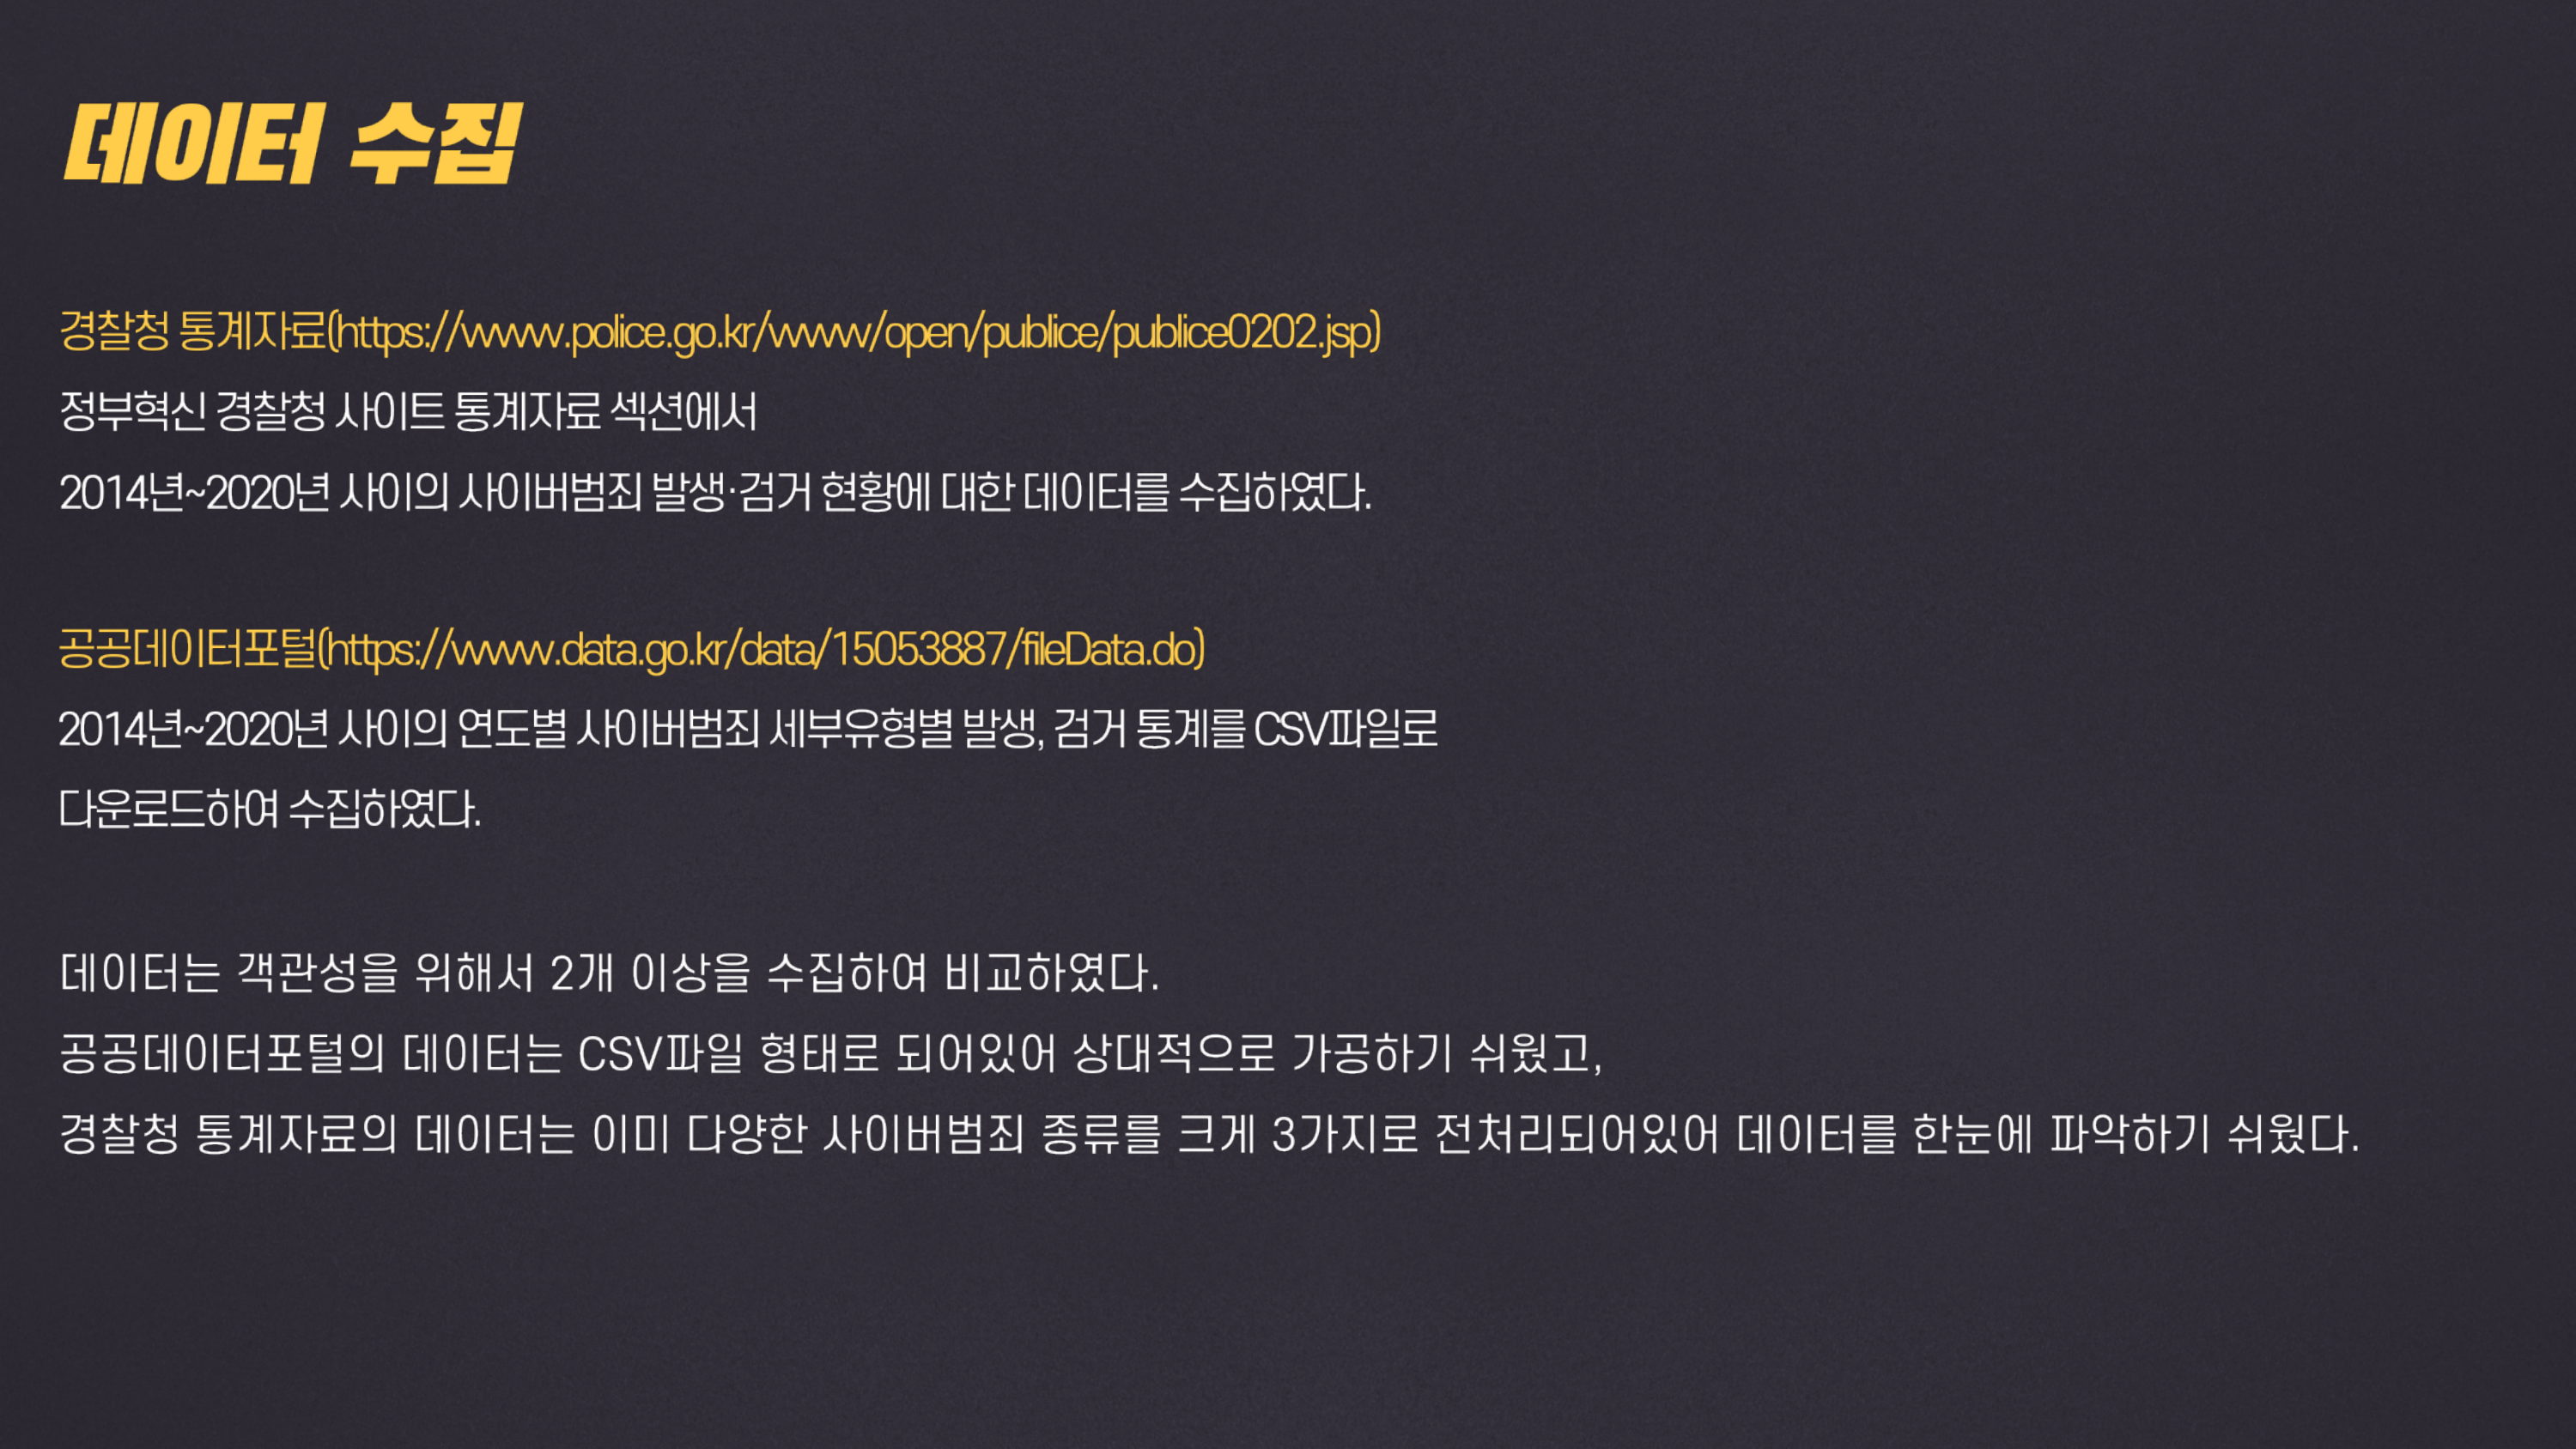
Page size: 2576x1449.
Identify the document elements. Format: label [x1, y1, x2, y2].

picture [51, 936, 2386, 1174]
picture [50, 294, 1402, 533]
picture [50, 610, 1458, 849]
text_box [0, 0, 2576, 1449]
picture [40, 62, 556, 233]
